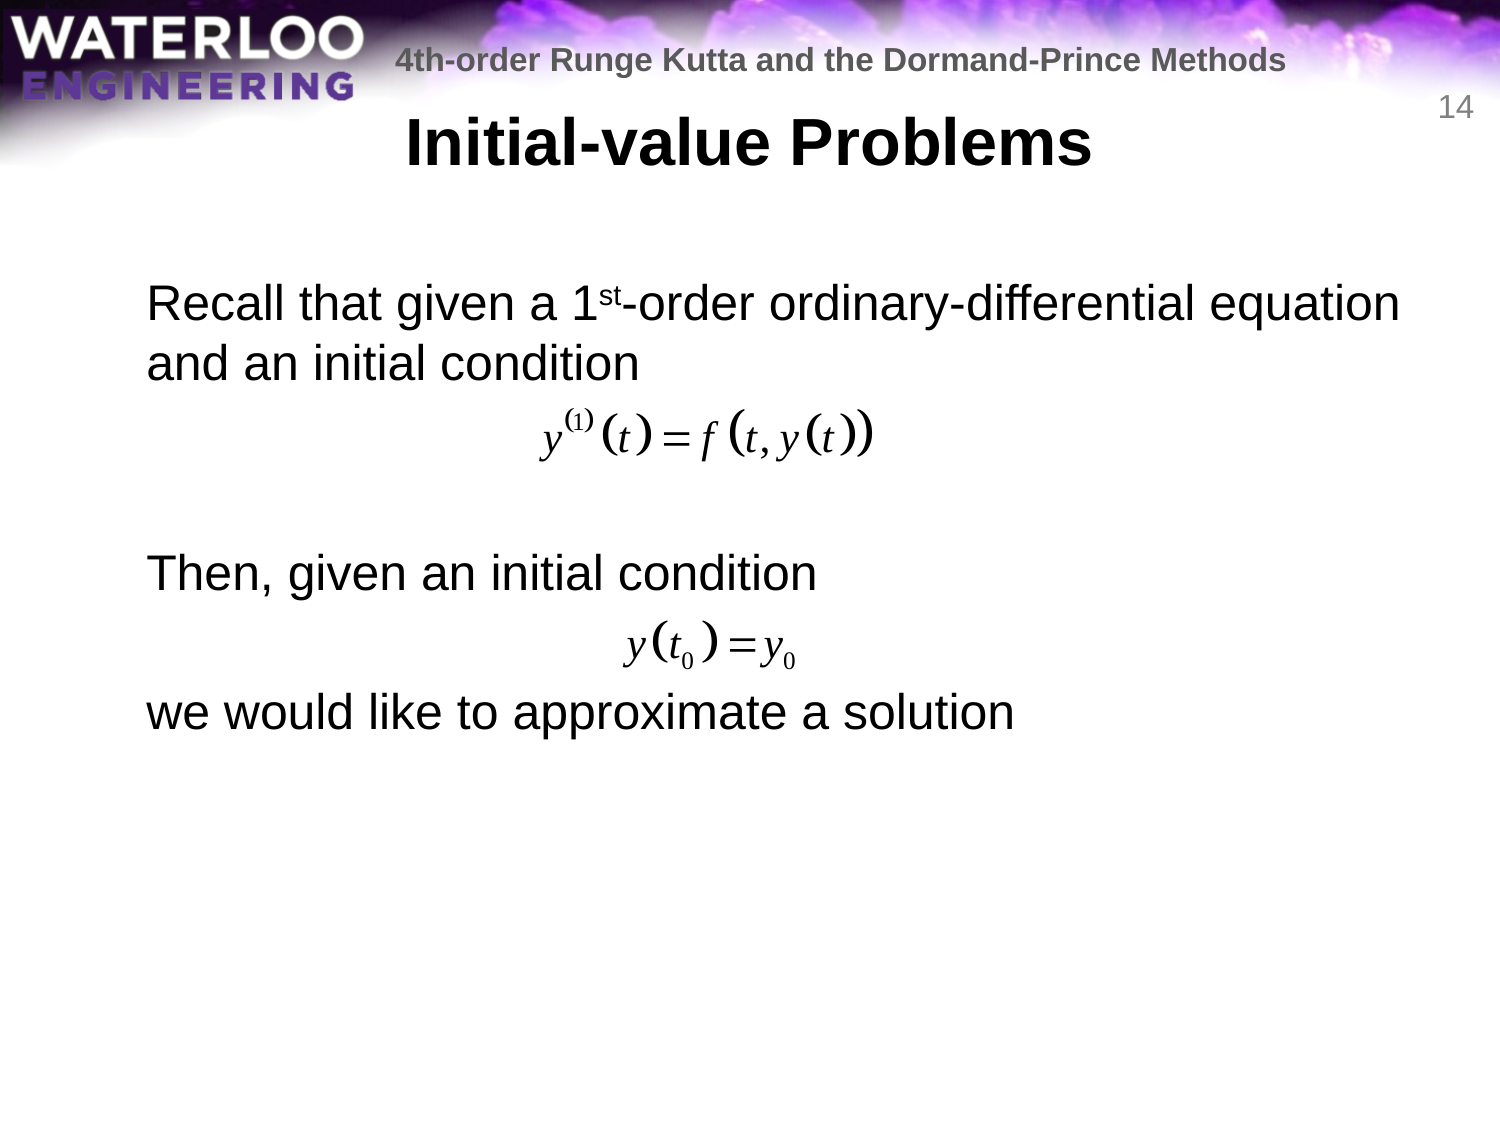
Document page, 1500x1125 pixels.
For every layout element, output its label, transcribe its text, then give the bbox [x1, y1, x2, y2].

title Initial-value Problems [74, 44, 1426, 233]
footer 4th-order Runge Kutta and the Dormand-Prince Methods [324, 31, 1303, 74]
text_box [531, 400, 880, 479]
slide_number 14 [1360, 73, 1490, 134]
picture [0, 0, 1500, 1125]
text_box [615, 611, 803, 685]
list Recall that given a 1st-order ordinary-differential equation and an initial condition Then, given an initial condition we would like to approximate a solution [74, 262, 1426, 1020]
